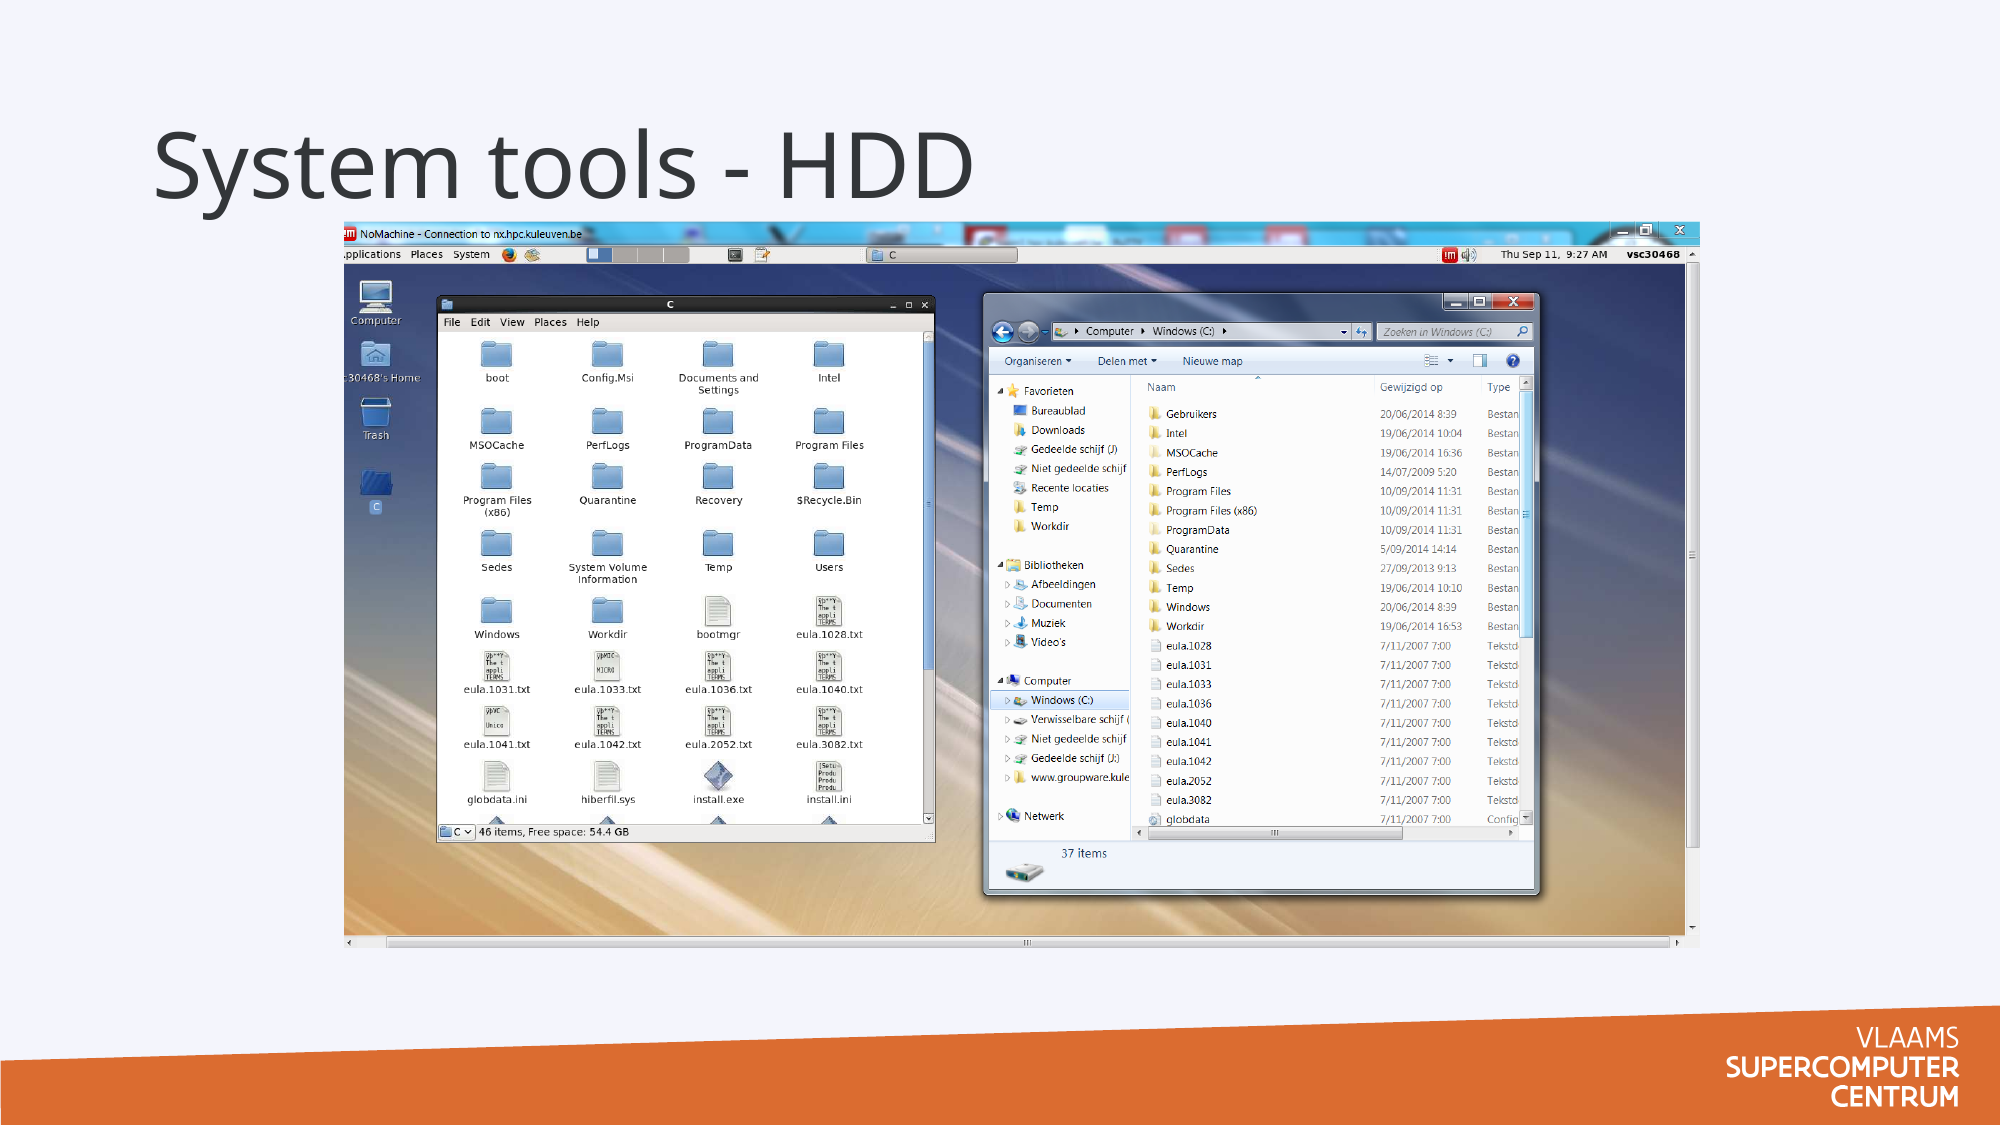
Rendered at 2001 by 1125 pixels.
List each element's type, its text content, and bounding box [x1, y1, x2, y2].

picture [1725, 1021, 1960, 1117]
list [344, 221, 1700, 948]
title System tools - HDD [137, 59, 1863, 278]
